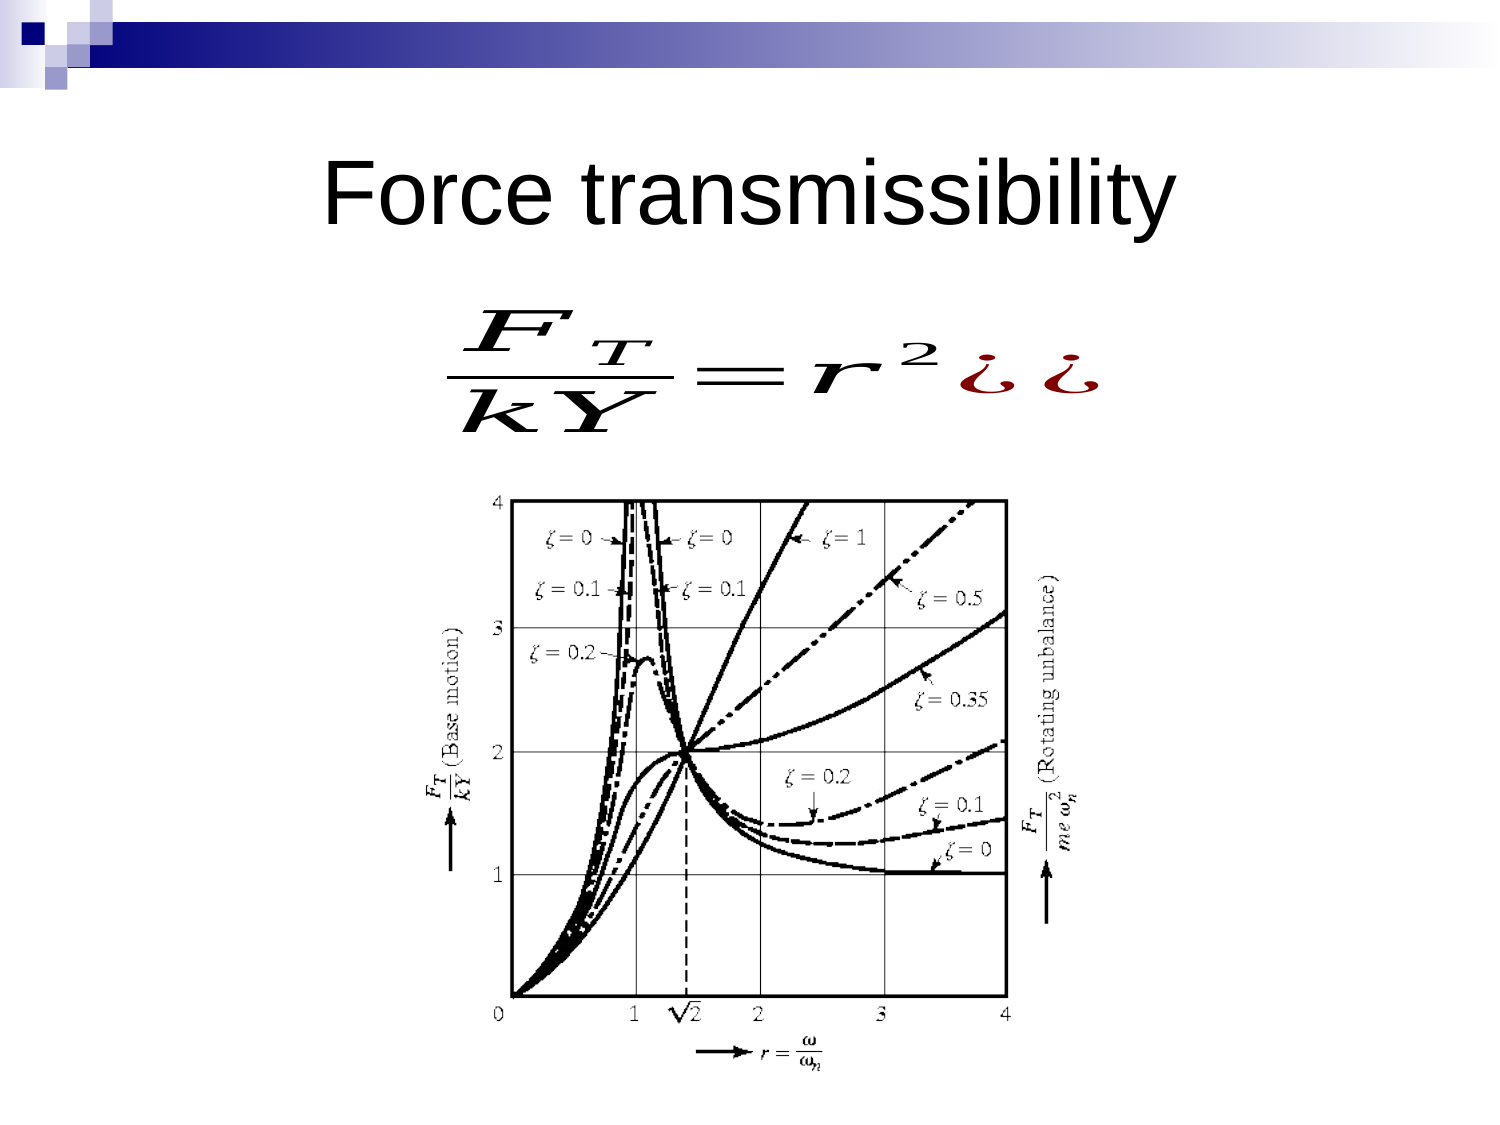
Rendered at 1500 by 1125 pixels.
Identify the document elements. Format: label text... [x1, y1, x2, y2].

title Force transmissibility [75, 75, 1425, 300]
picture [418, 487, 1082, 1078]
